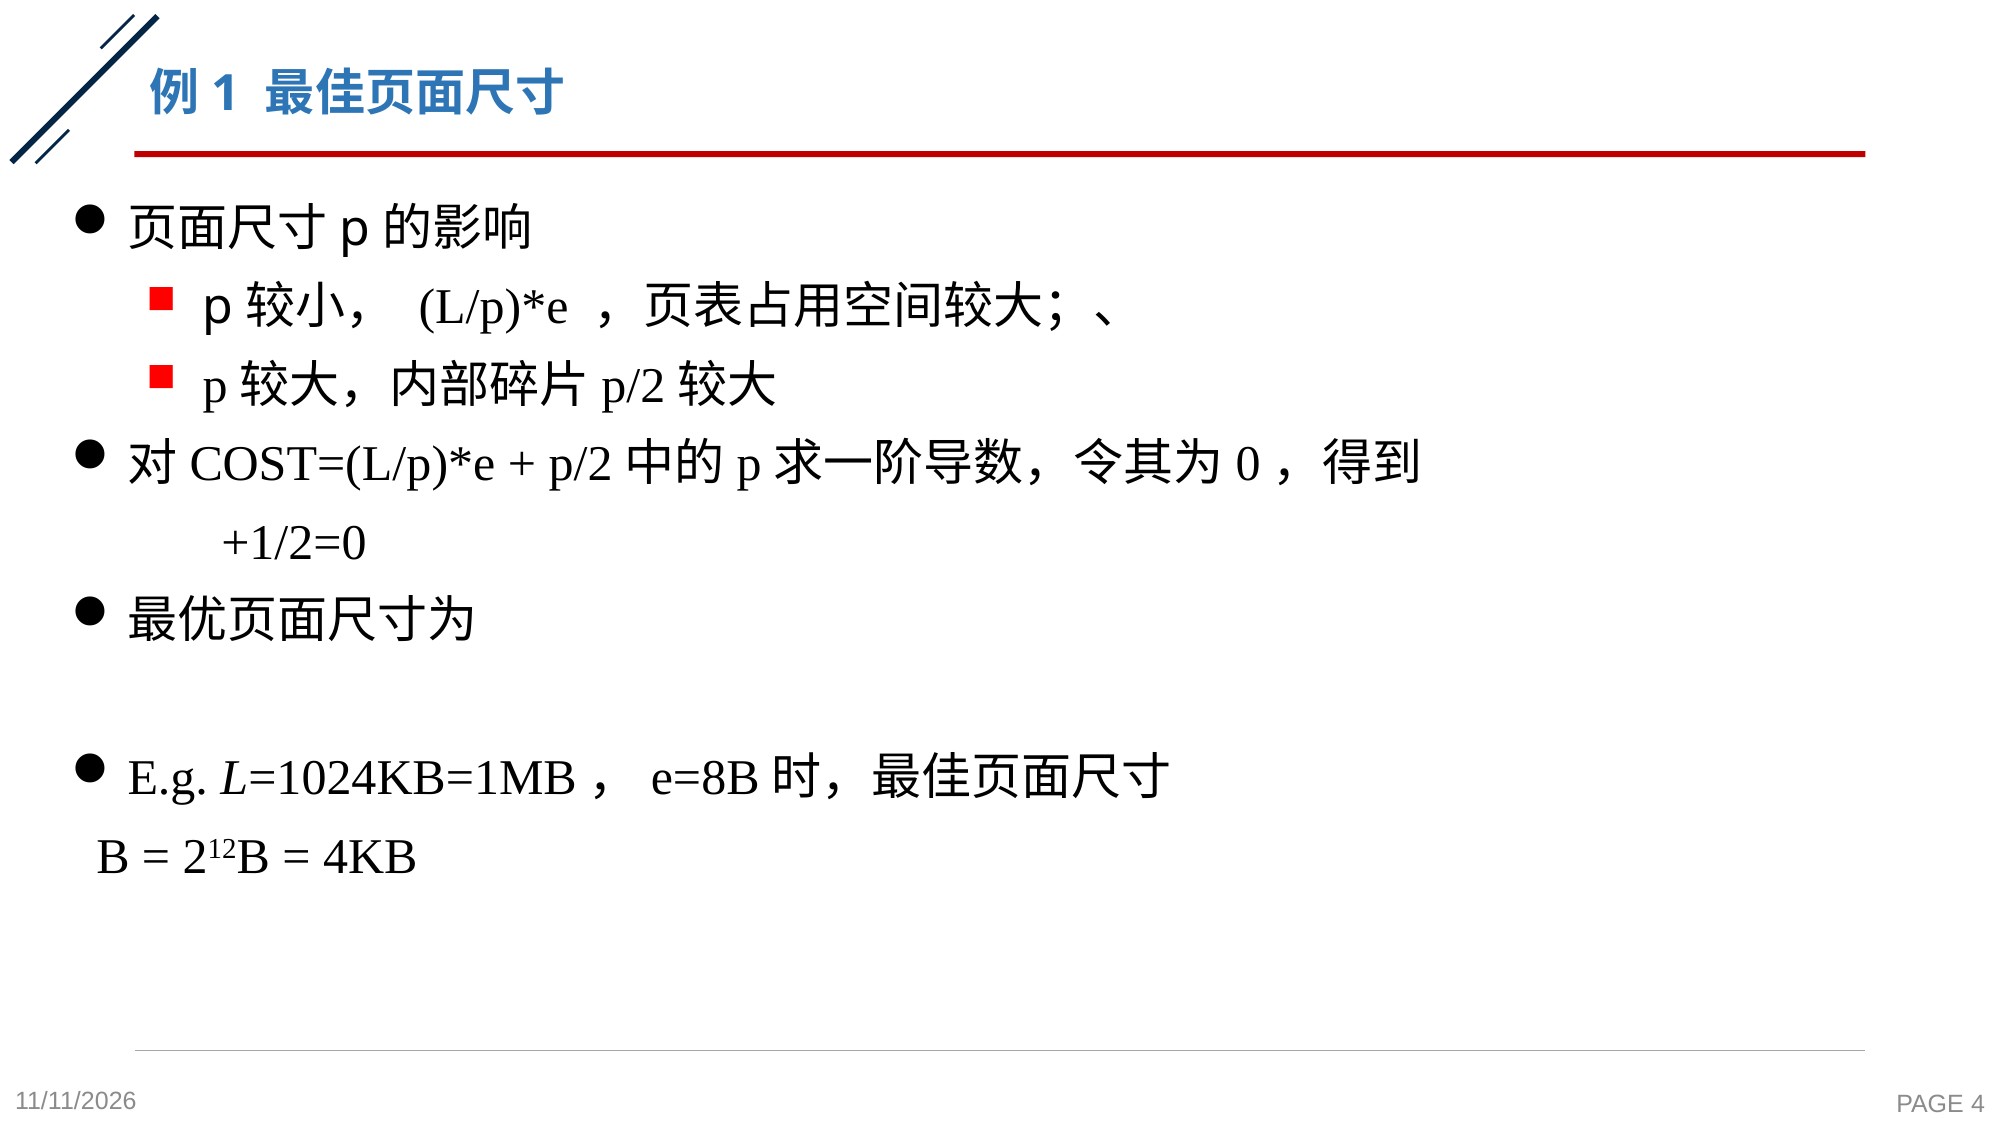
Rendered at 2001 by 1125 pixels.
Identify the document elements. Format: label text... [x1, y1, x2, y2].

title 例1 最佳页面尺寸 [134, 37, 1866, 150]
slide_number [0, 1073, 178, 1125]
slide_number PAGE 4 [1783, 1077, 2000, 1125]
